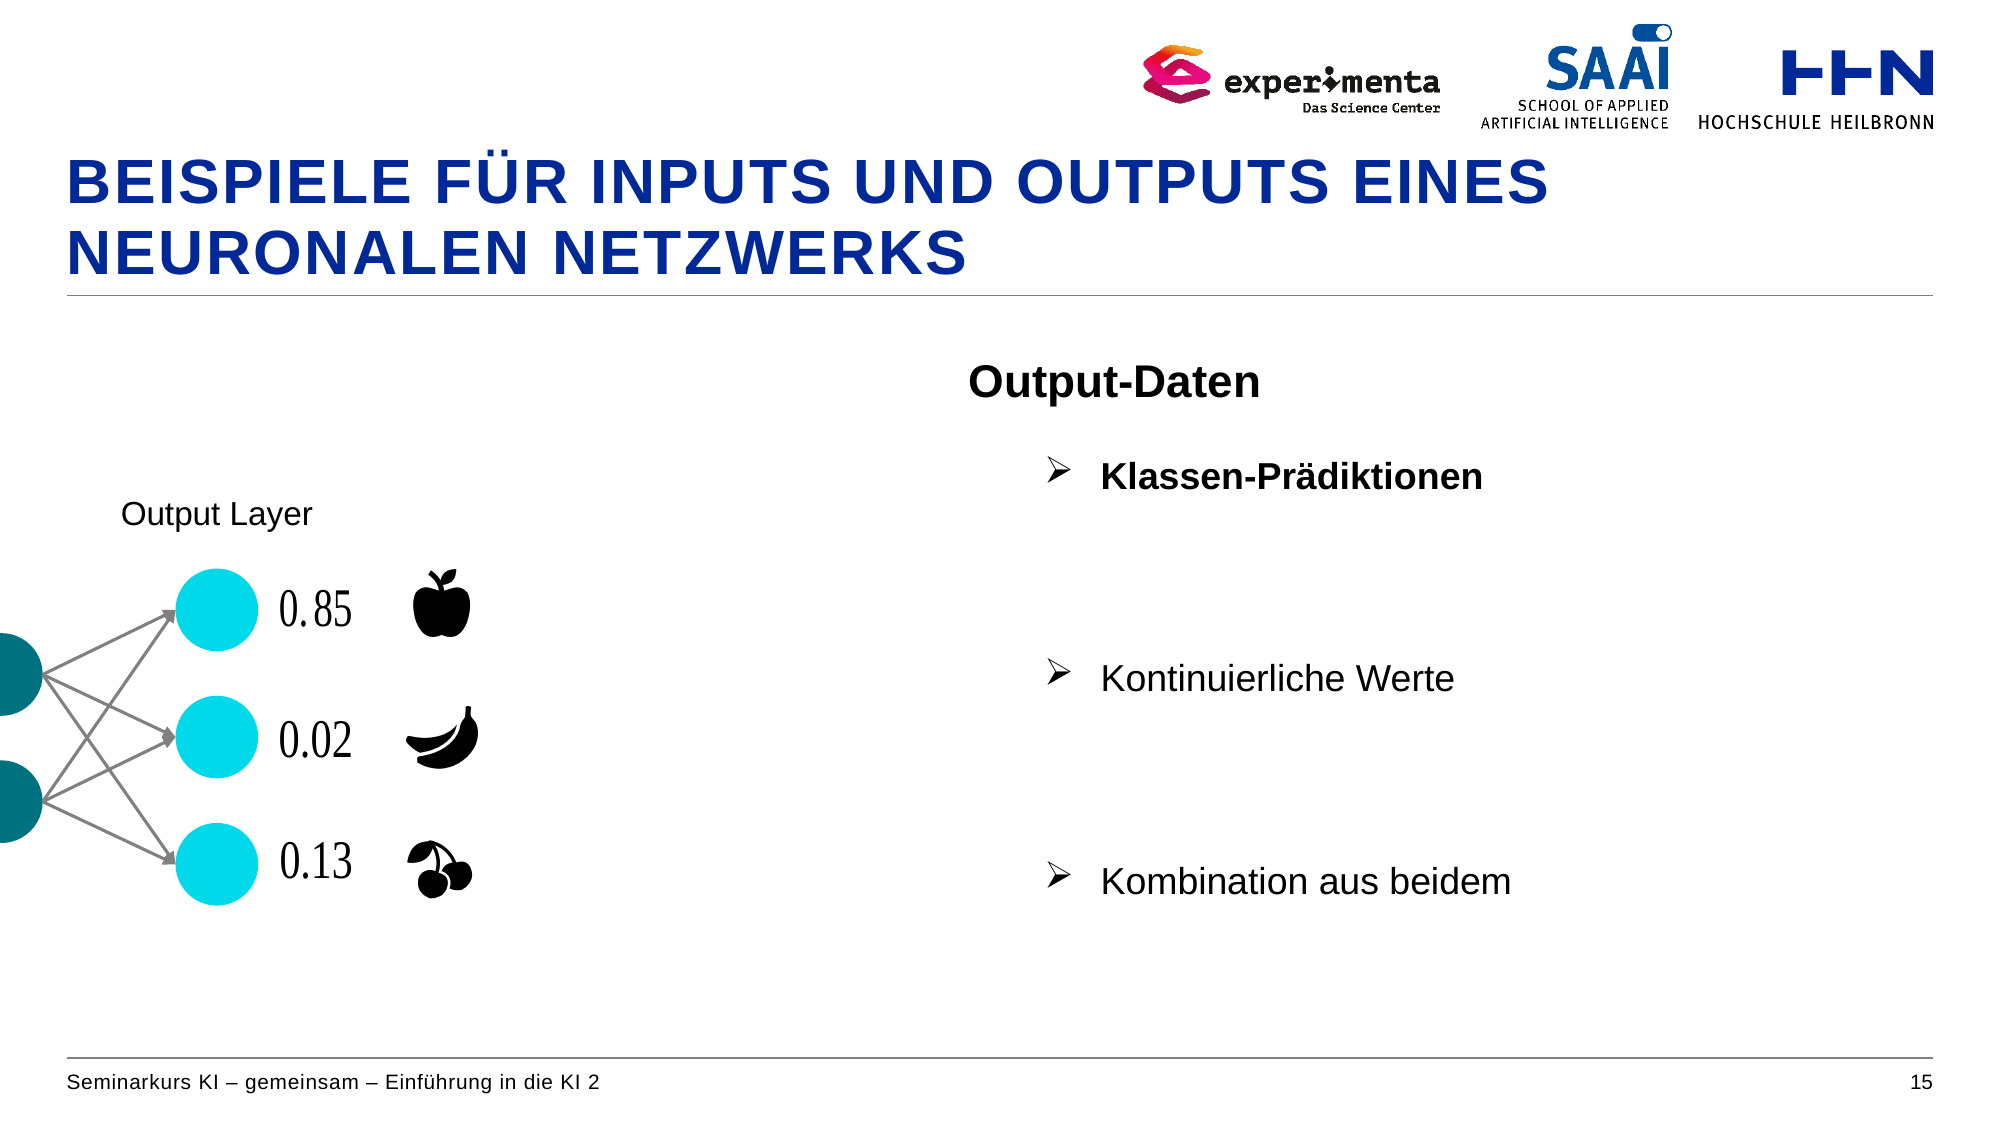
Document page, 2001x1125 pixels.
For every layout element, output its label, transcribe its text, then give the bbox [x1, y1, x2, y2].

footer Seminarkurs KI – gemeinsam – Einführung in die KI 2 [66, 1068, 1277, 1105]
picture [1085, 1, 1677, 147]
picture [400, 562, 483, 644]
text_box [0, 484, 346, 906]
picture [399, 828, 482, 911]
text_box Output-Daten [880, 349, 1350, 430]
title Beispiele für Inputs Und Outputs Eines Neuronalen Netzwerks [66, 147, 1933, 290]
text_box Klassen-Prädiktionen Kontinuierliche Werte Kombination aus beidem [1029, 421, 2000, 910]
picture [400, 696, 483, 778]
slide_number 15 [1621, 1068, 1933, 1105]
